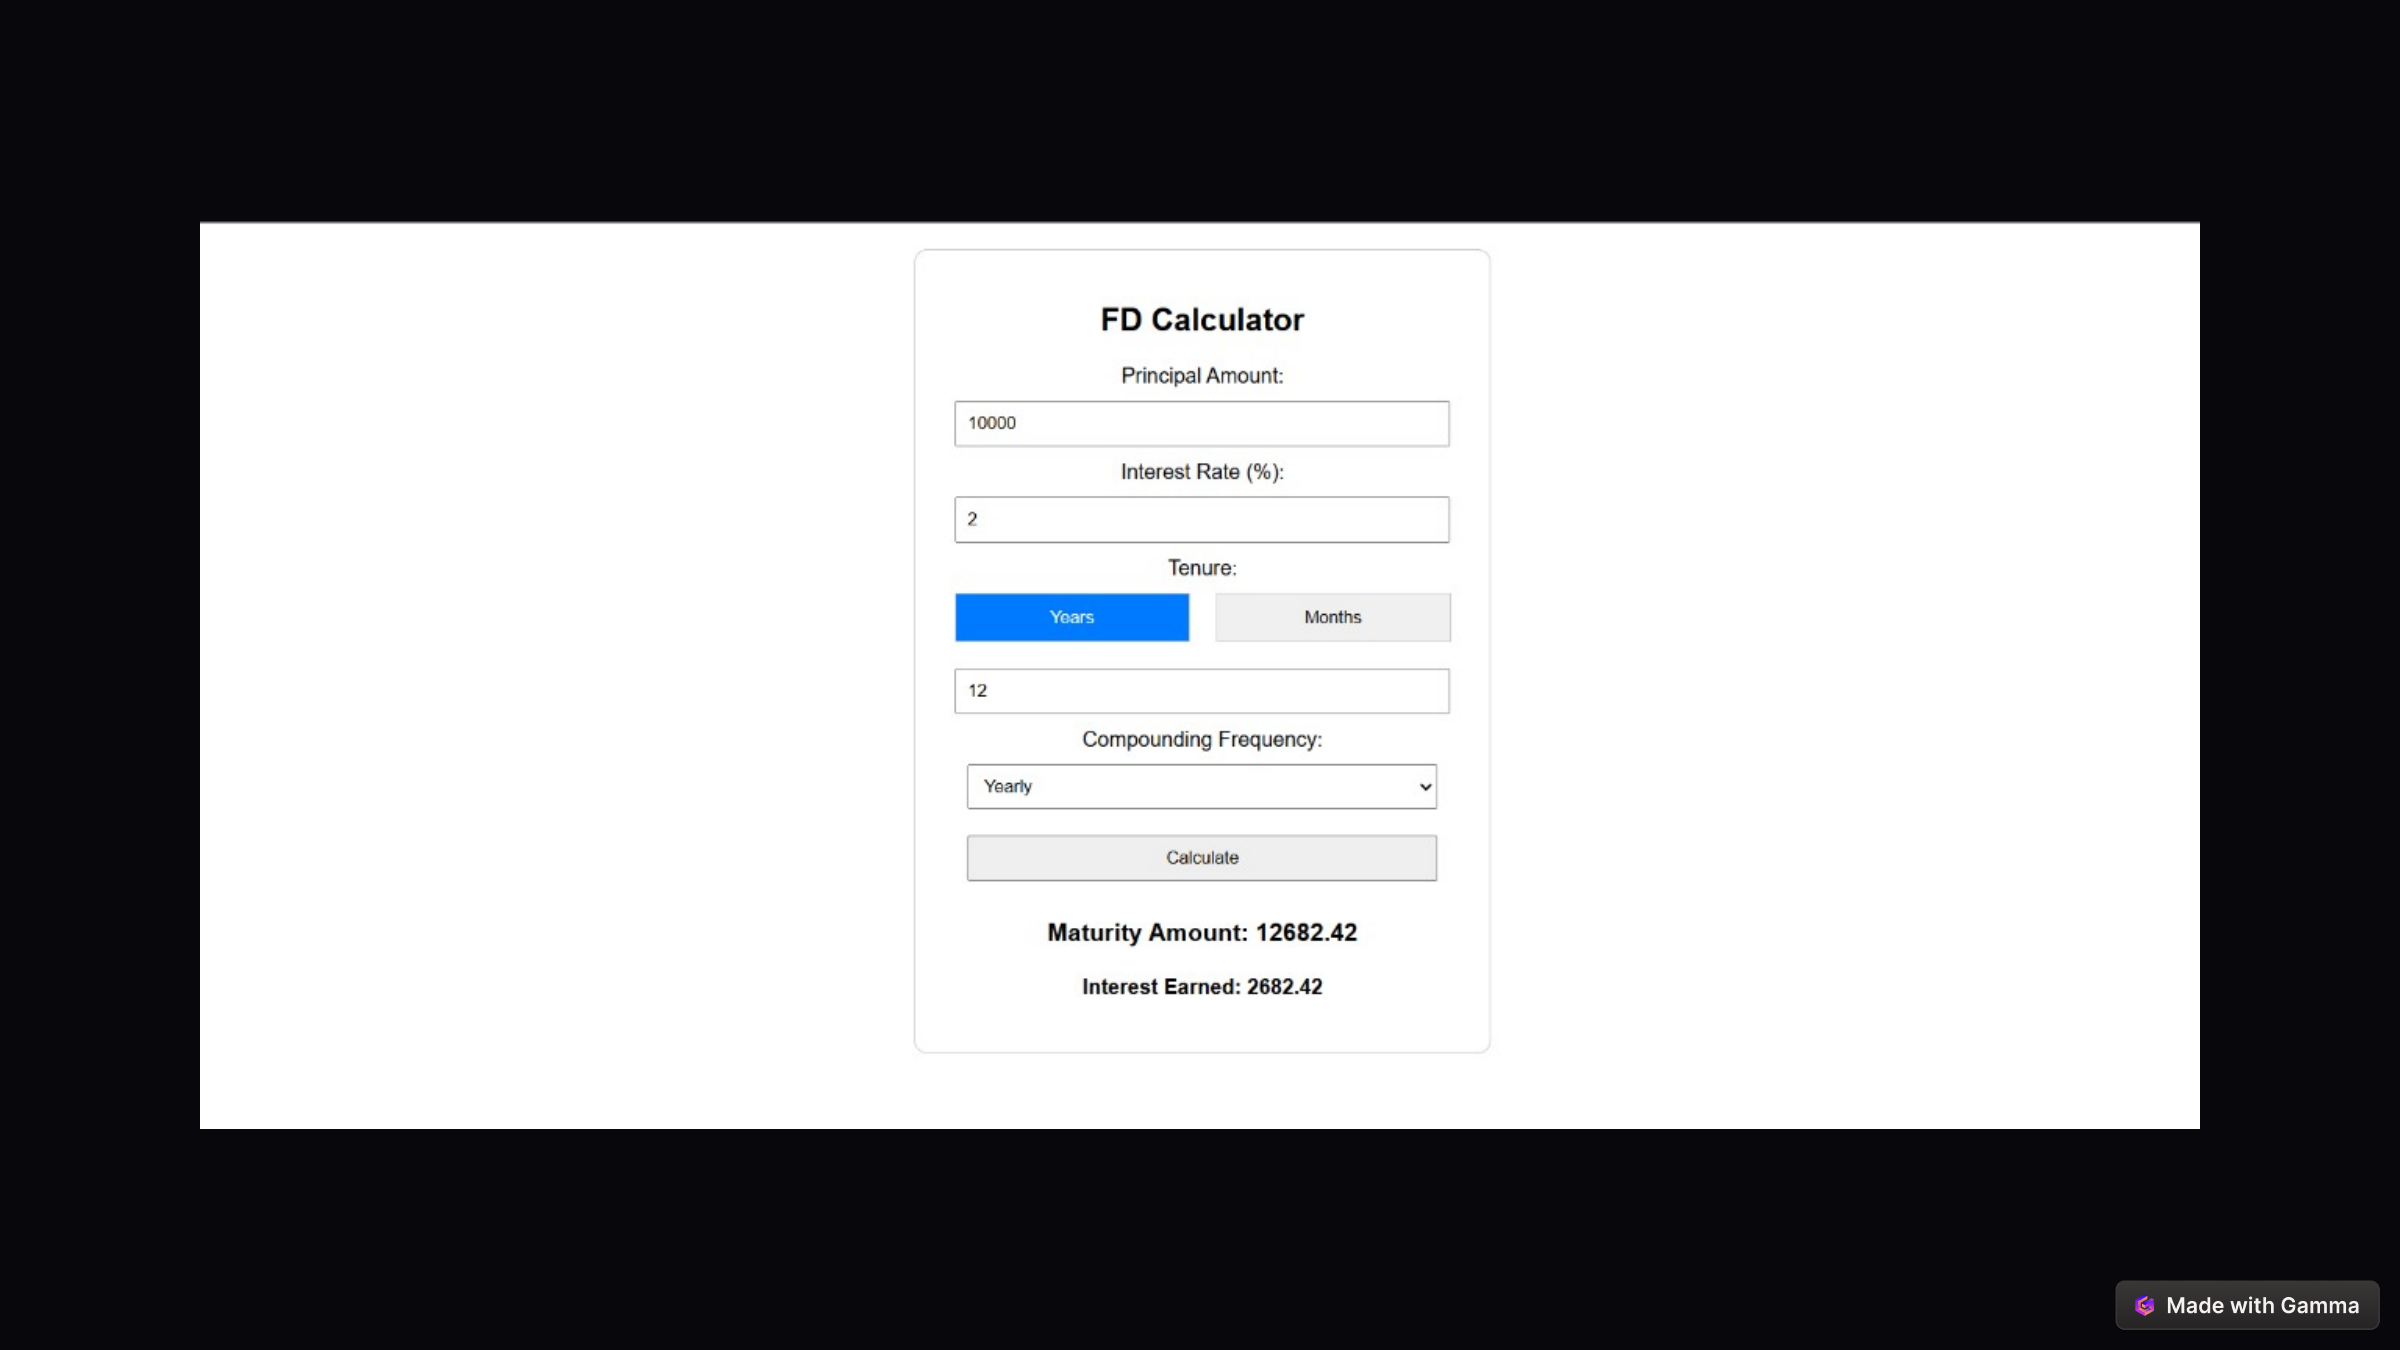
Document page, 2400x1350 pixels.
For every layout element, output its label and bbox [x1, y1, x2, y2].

picture [199, 221, 2201, 1129]
picture [2106, 1271, 2389, 1339]
